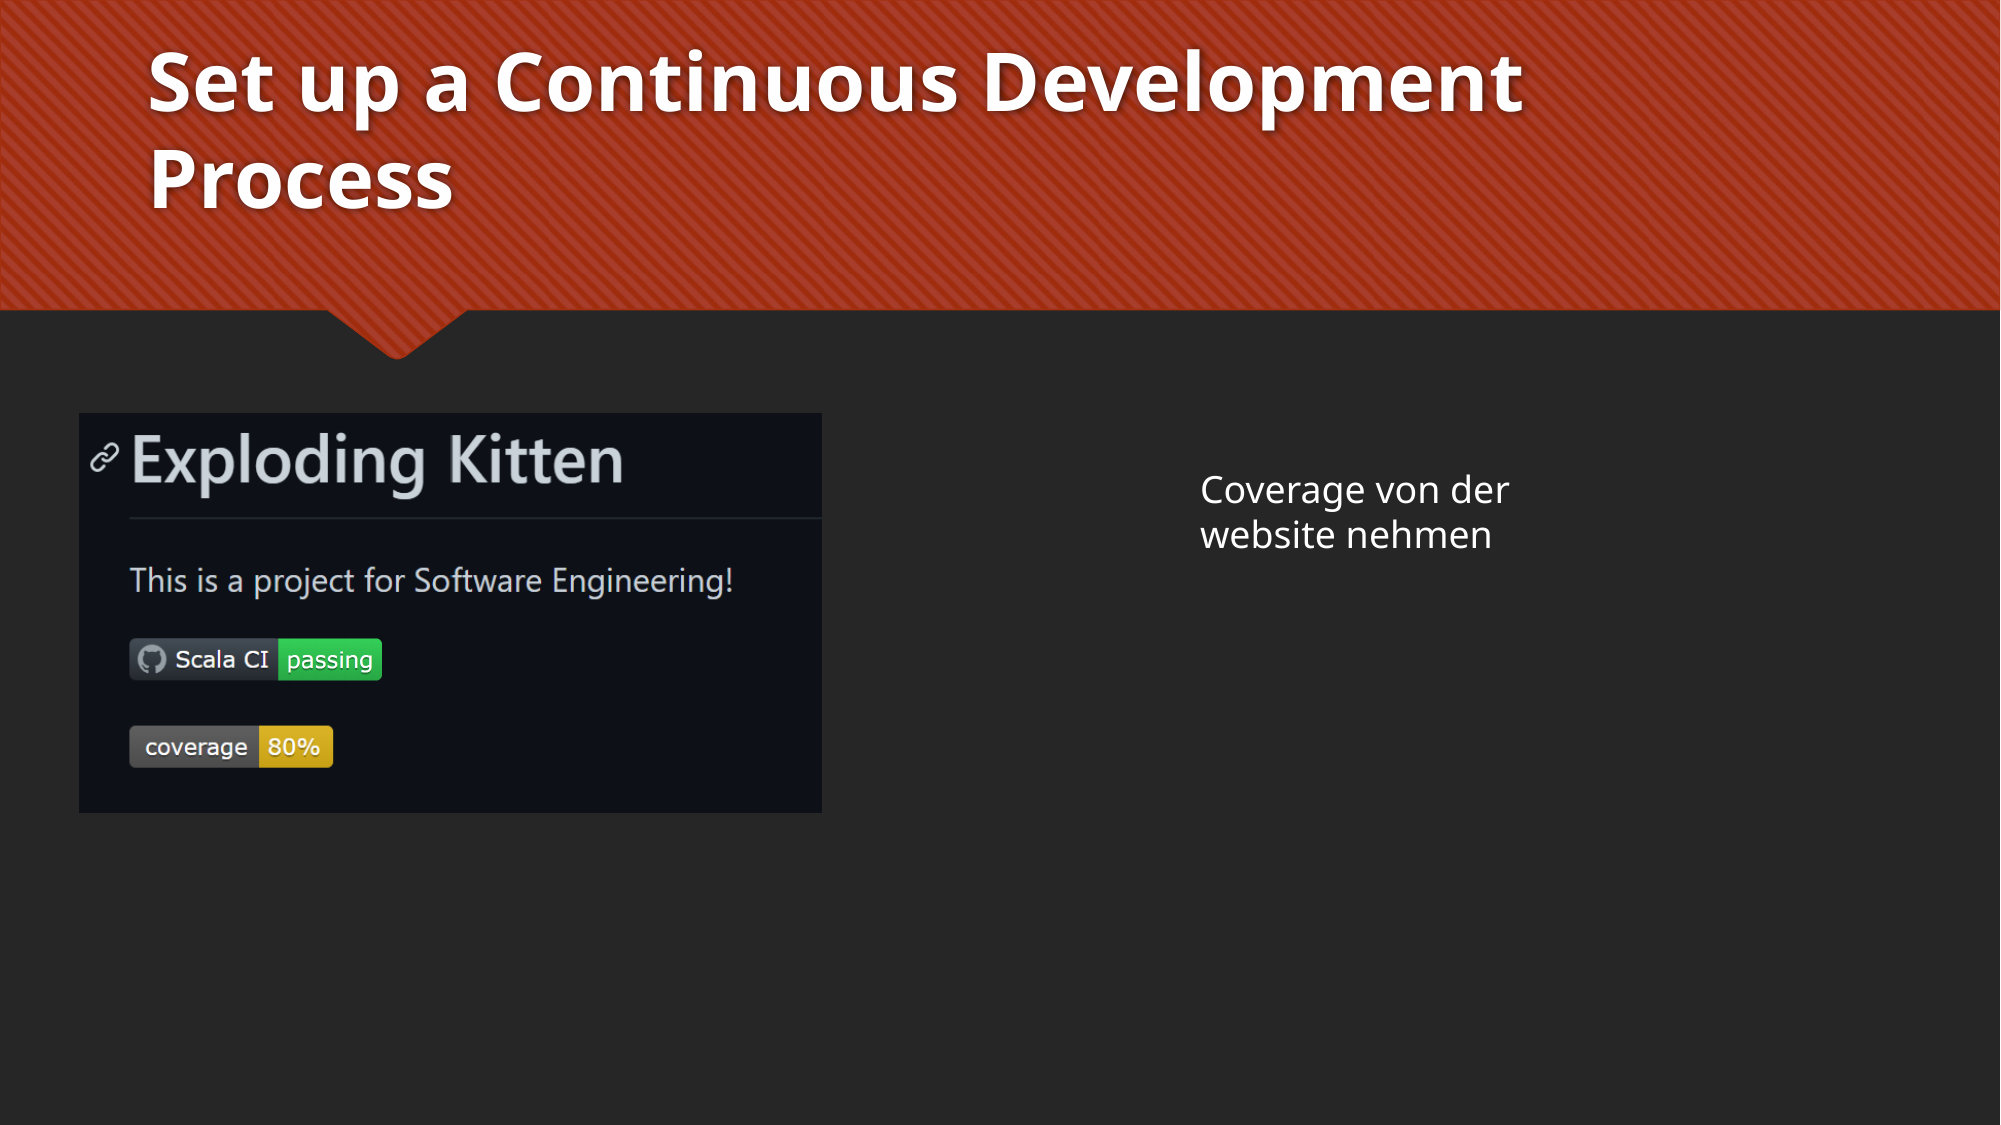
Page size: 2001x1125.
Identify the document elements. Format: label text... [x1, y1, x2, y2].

text_box Coverage von der website nehmen [1185, 459, 1658, 564]
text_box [79, 413, 822, 813]
title Set up a Continuous Development Process [132, 73, 1868, 233]
